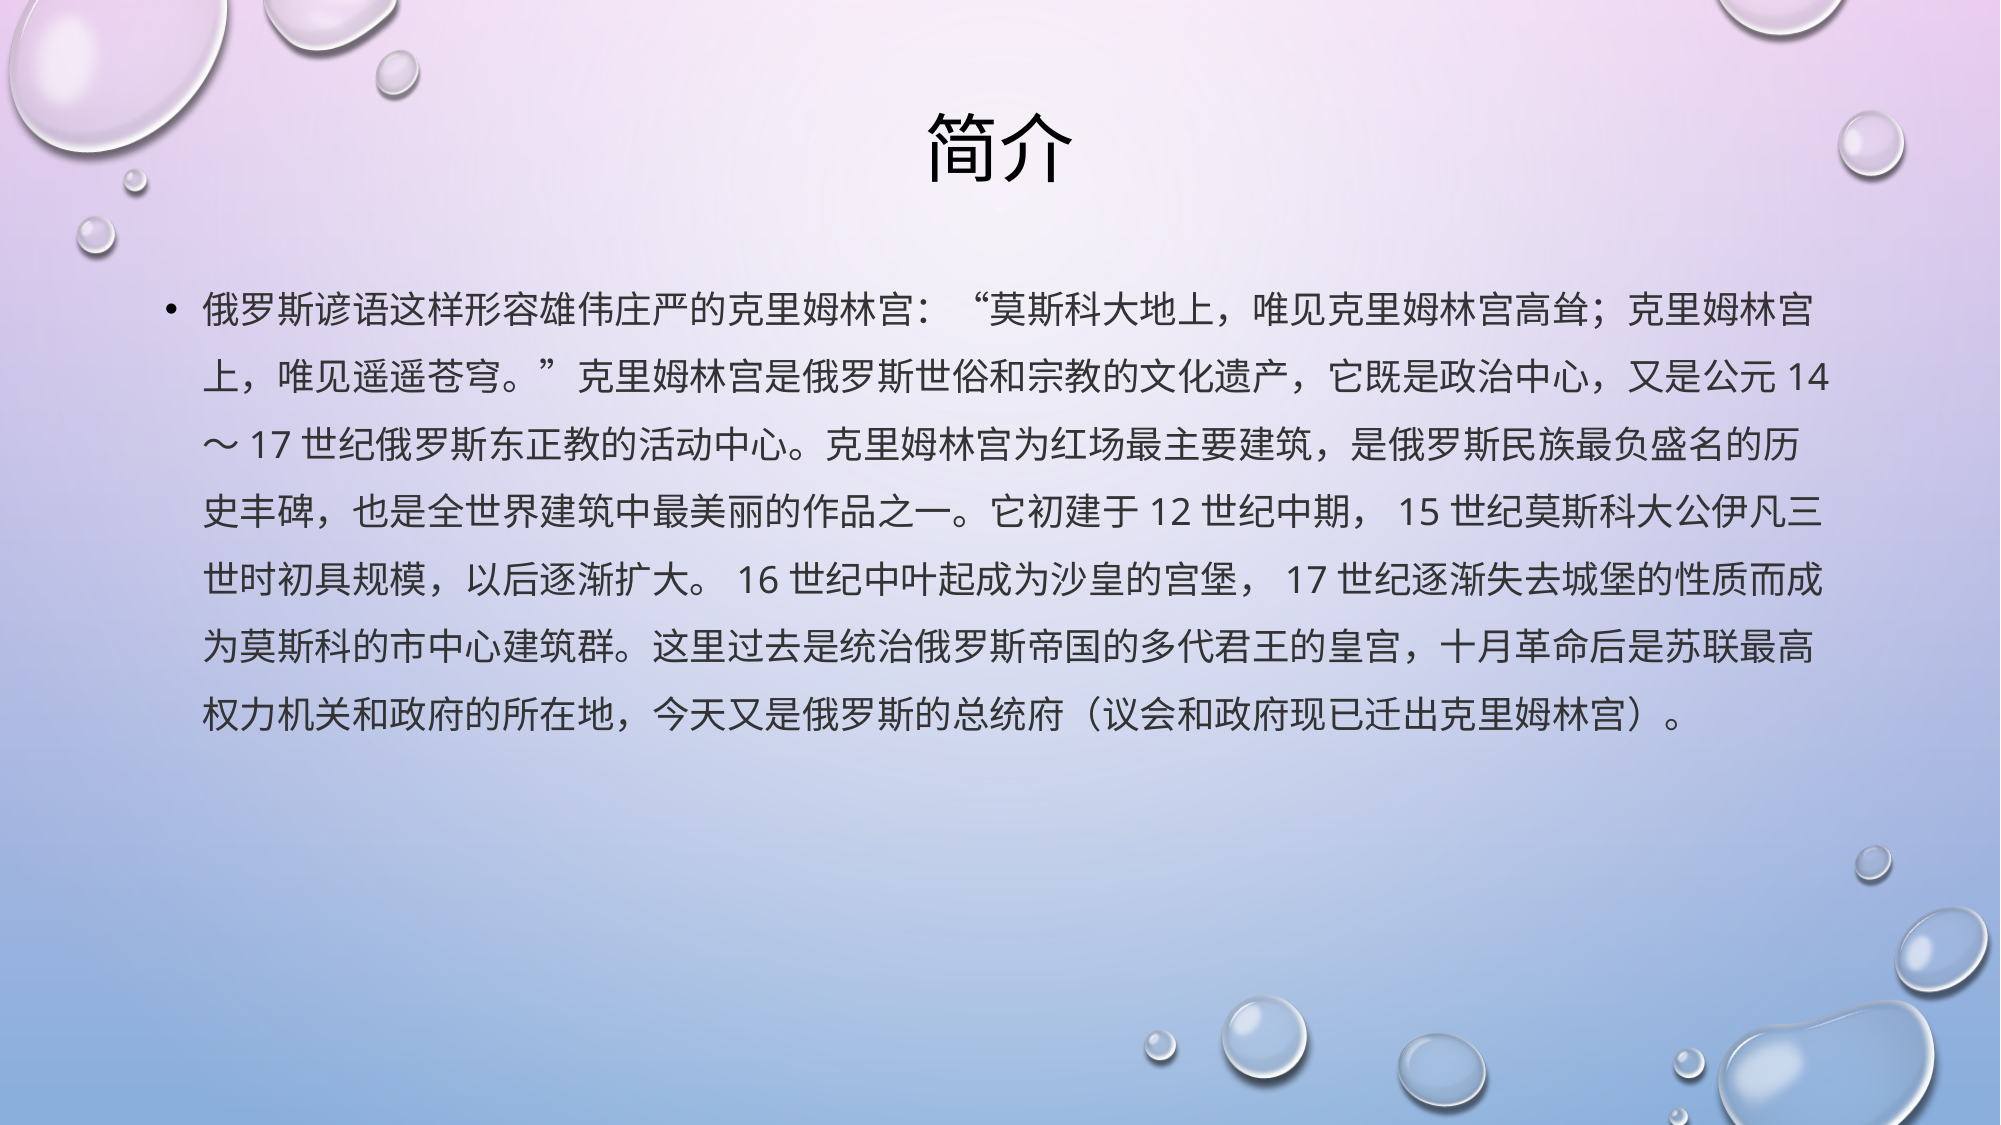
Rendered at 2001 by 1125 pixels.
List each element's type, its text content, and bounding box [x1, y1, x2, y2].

list 俄罗斯谚语这样形容雄伟庄严的克里姆林宫：“莫斯科大地上，唯见克里姆林宫高耸；克里姆林宫上，唯见遥遥苍穹。”克里姆林宫是俄罗斯世俗和宗教的文化遗产，它既是政治中心，又是公元14～17世纪俄罗斯东正教的活动中心。克里姆林宫为红场最主要建筑，是俄罗斯民族最负盛名的历史丰碑，也是全世界建筑中最美丽的作品之一。它初建于12世纪中期，15世纪莫斯科大公伊凡三世时初具规模，以后逐渐扩大。16世纪中叶起成为沙皇的宫堡，17世纪逐渐失去城堡的性质而成为莫斯科的市中心建筑群。这里过去是统治俄罗斯帝国的多代君王的皇宫，十月革命后是苏联最高权力机关和政府的所在地，今天又是俄罗斯的总统府（议会和政府现已迁出克里姆林宫）。 [149, 255, 1850, 1006]
picture [0, 0, 2000, 1125]
title 简介 [149, 21, 1851, 284]
